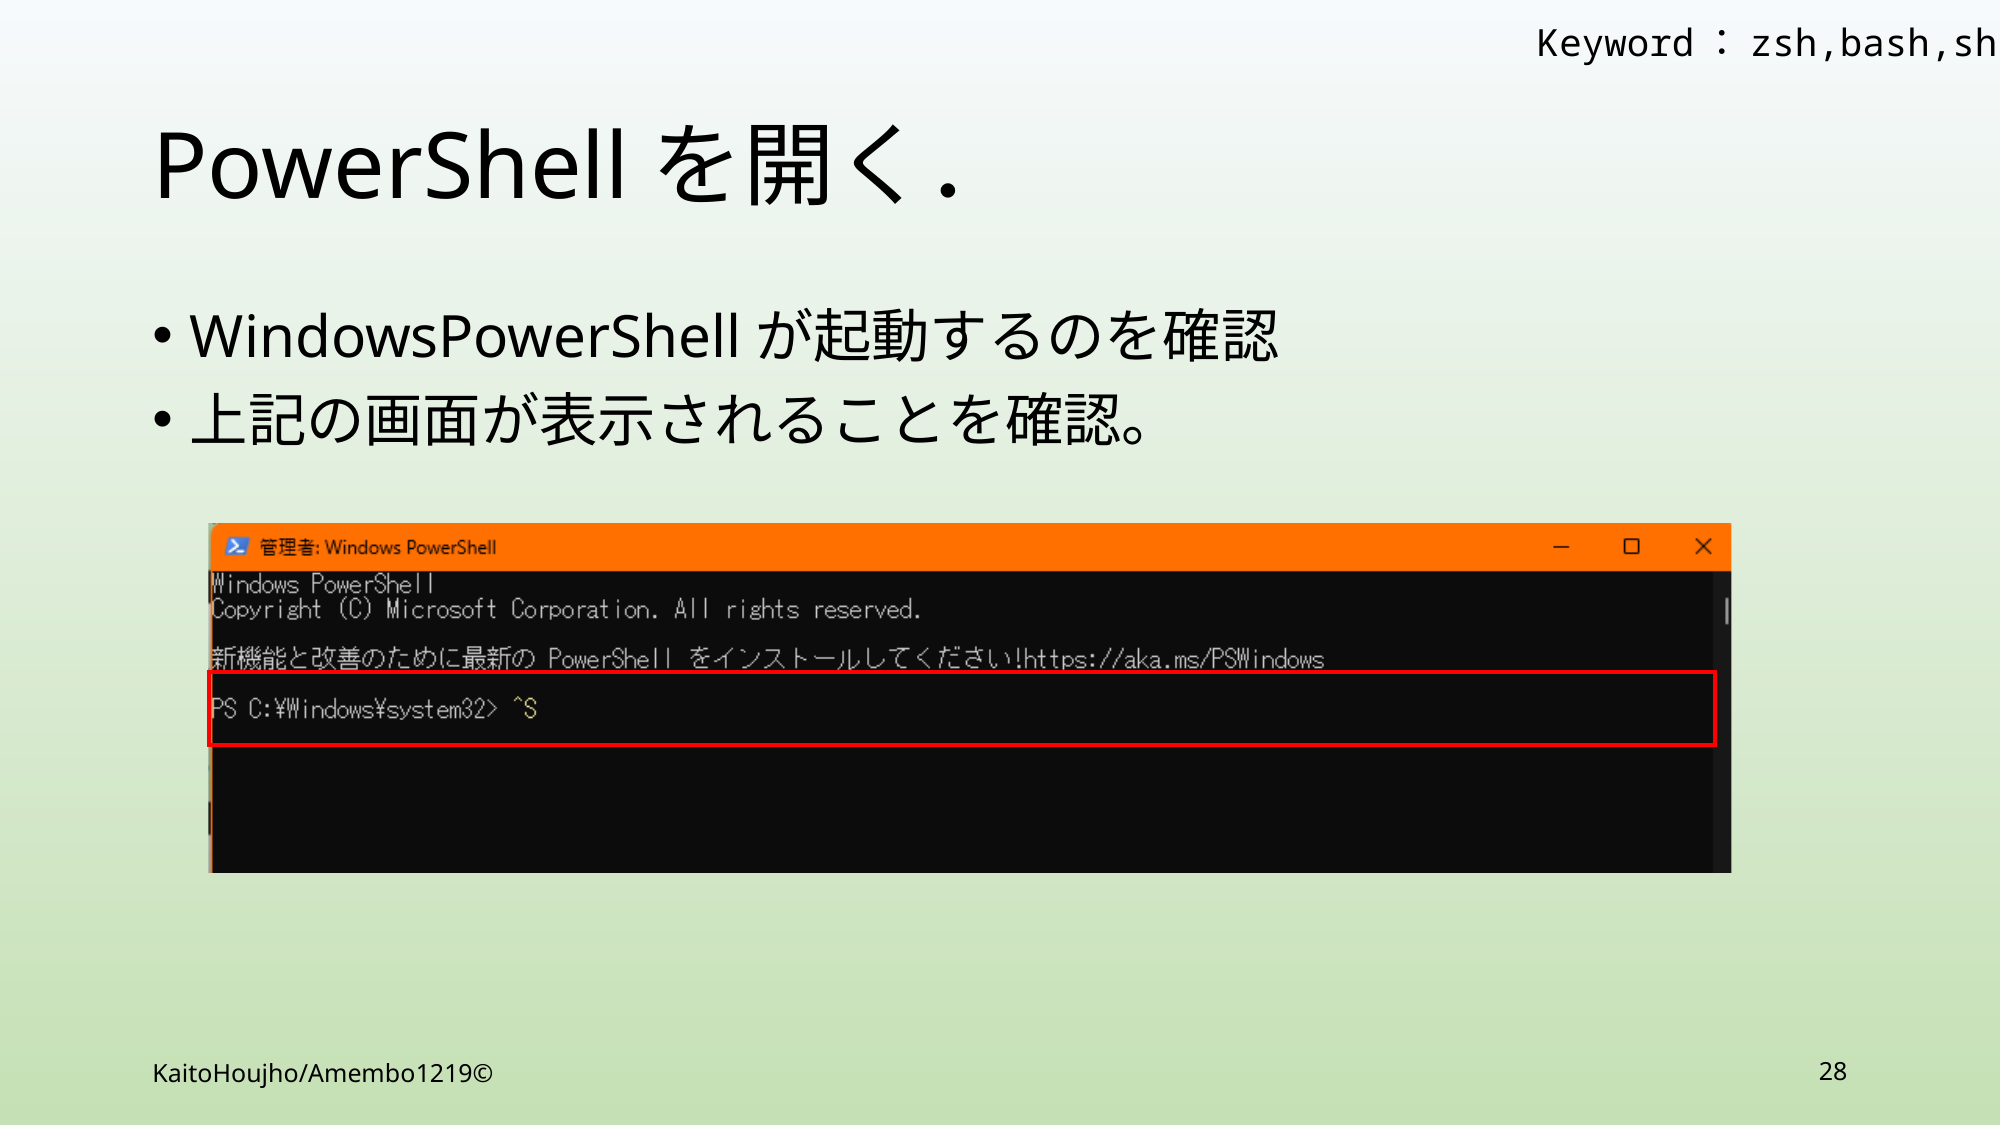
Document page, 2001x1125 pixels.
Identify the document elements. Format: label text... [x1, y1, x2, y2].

list WindowsPowerShellが起動するのを確認 上記の画面が表示されることを確認。 [137, 299, 1863, 1014]
title PowerShellを開く． [137, 59, 1863, 278]
slide_number 28 [1412, 1042, 1863, 1103]
text_box Keyword：zsh,bash,sh [1098, 11, 2000, 72]
picture [208, 523, 1732, 873]
slide_number KaitoHoujho/Amembo1219© [137, 1042, 588, 1103]
